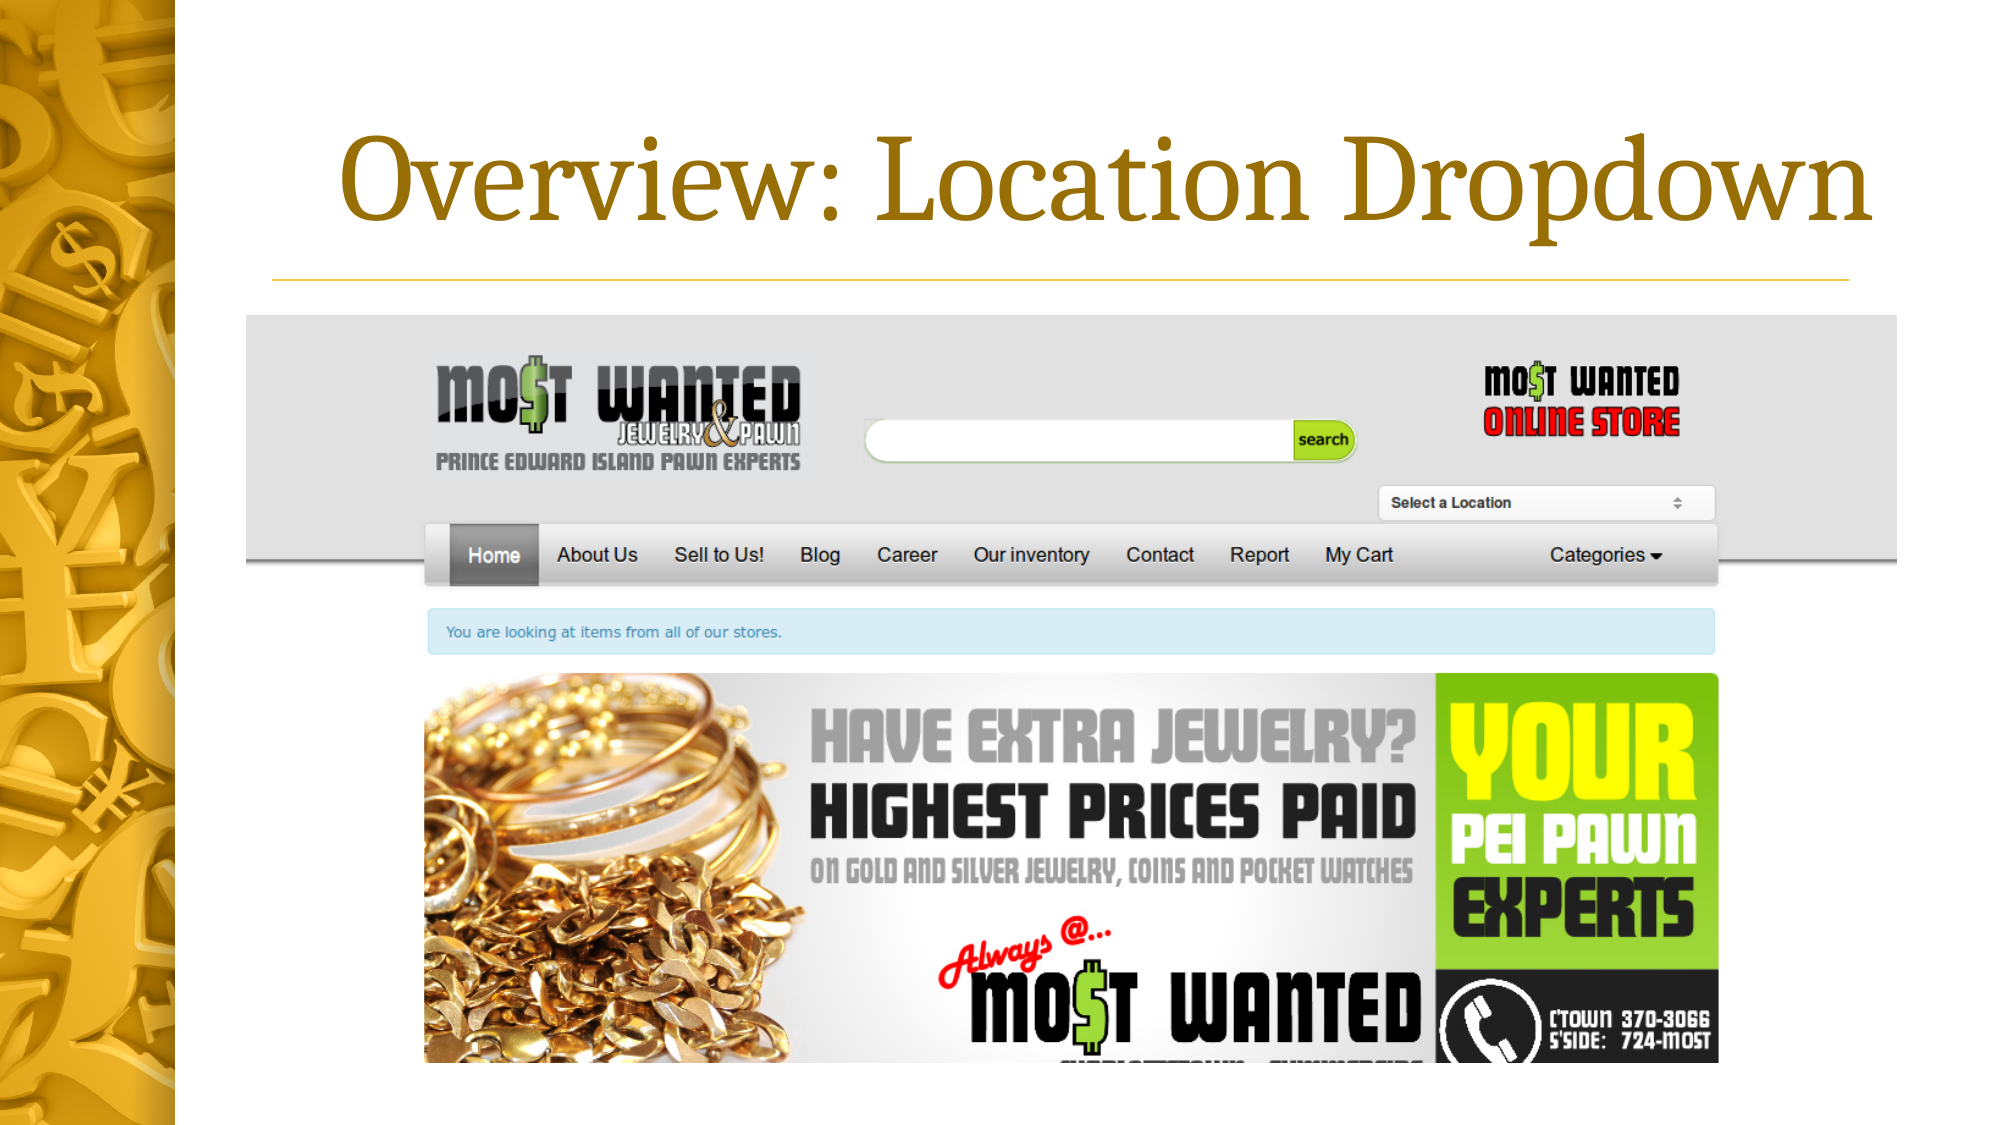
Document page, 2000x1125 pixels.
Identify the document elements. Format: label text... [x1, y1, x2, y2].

picture [0, 0, 175, 1125]
title Overview: Location Dropdown [246, 62, 1971, 263]
picture [245, 315, 1897, 1064]
